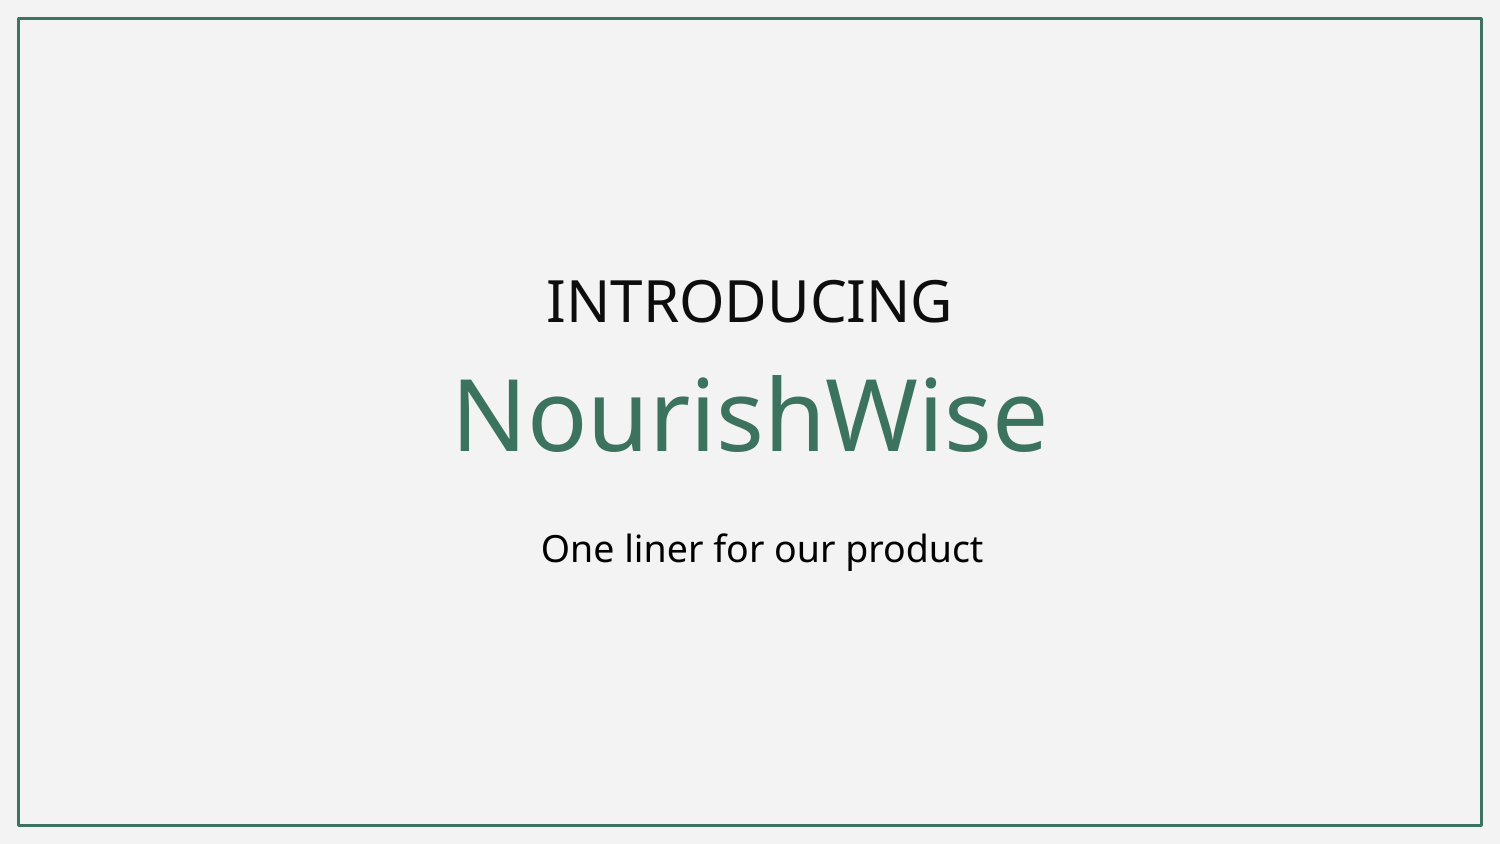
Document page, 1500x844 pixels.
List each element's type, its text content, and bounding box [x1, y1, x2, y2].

title INTRODUCING [234, 255, 1266, 349]
text_box NourishWise [234, 357, 1266, 486]
subtitle One liner for our product [149, 510, 1351, 639]
